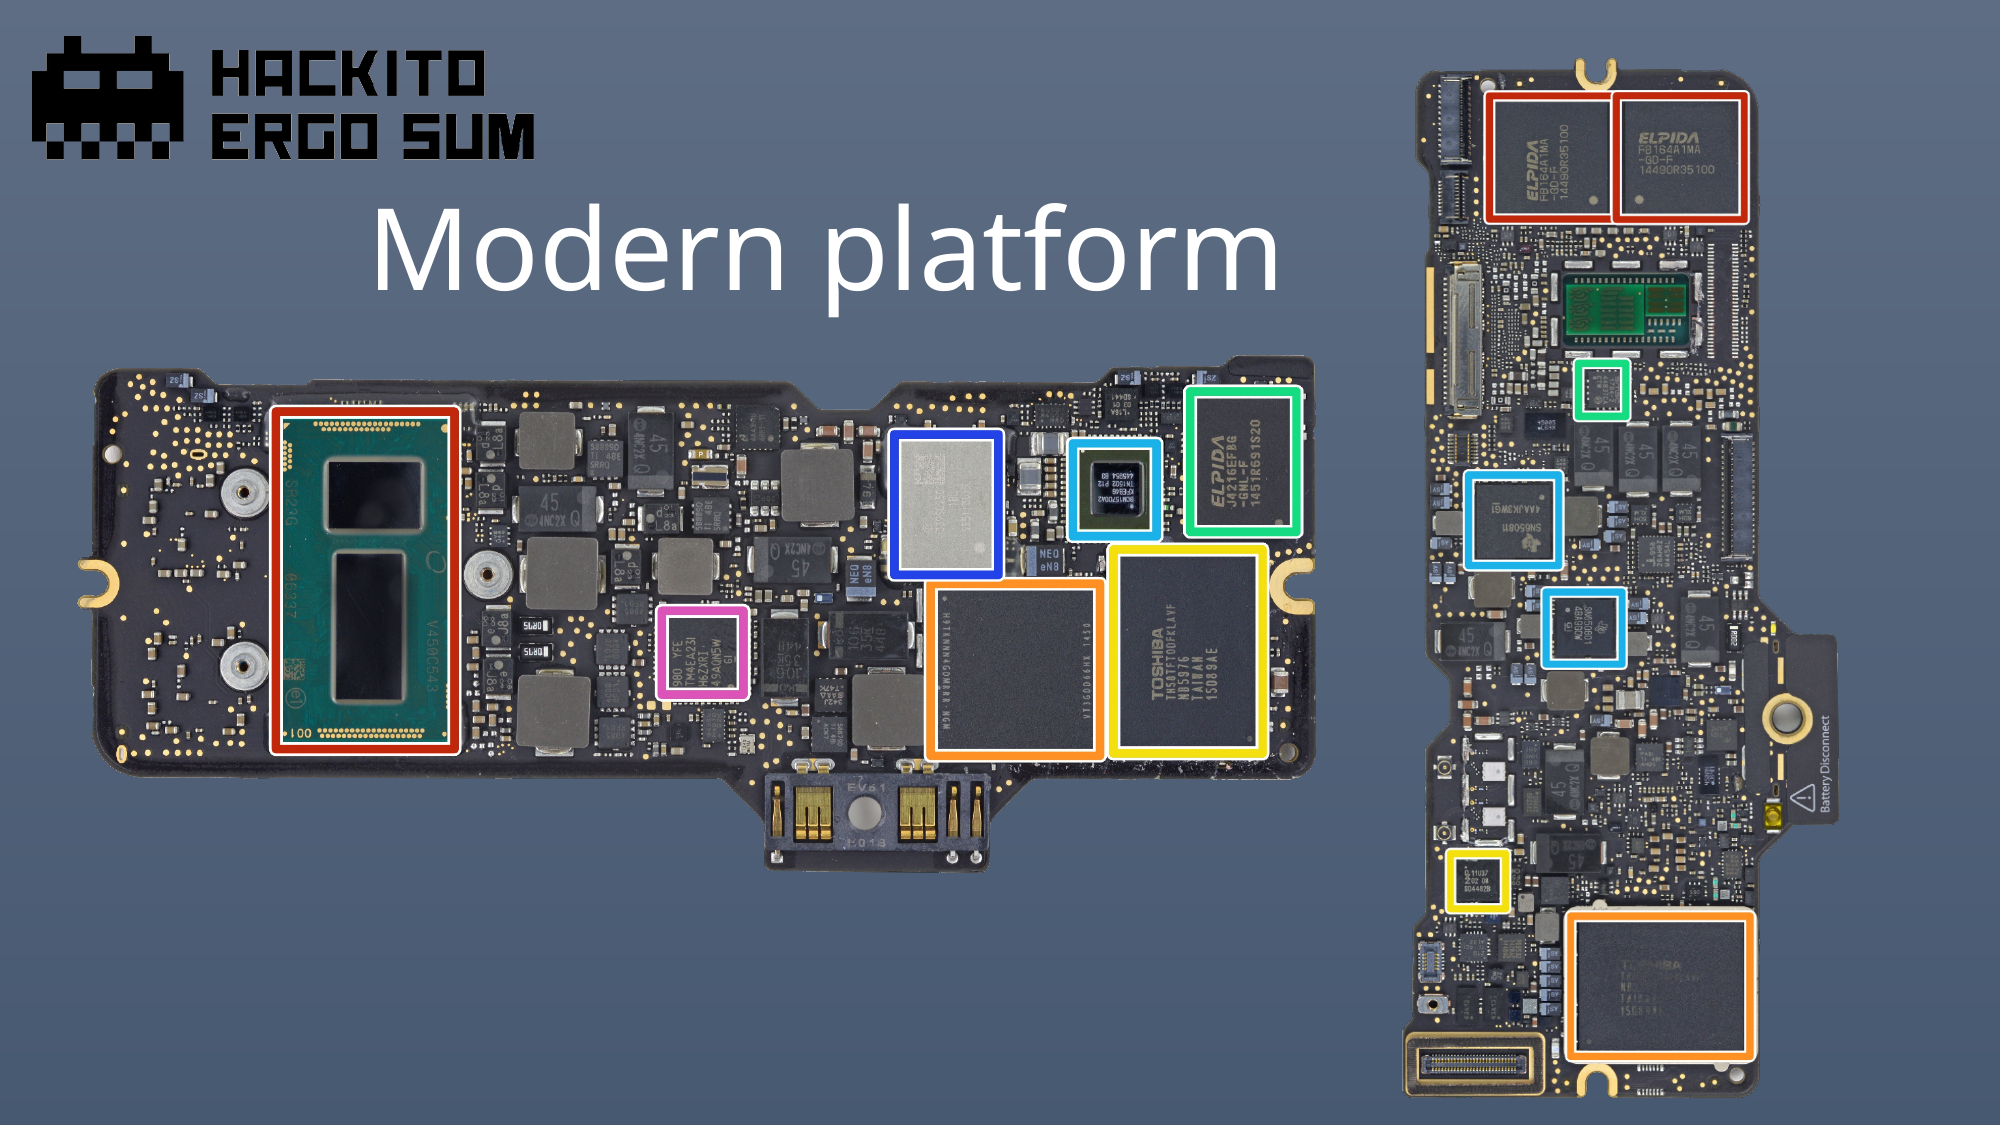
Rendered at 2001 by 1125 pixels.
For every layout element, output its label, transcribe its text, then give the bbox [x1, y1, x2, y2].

picture [77, 59, 2000, 1098]
title Modern platform [249, 184, 1402, 323]
picture [27, 31, 538, 164]
